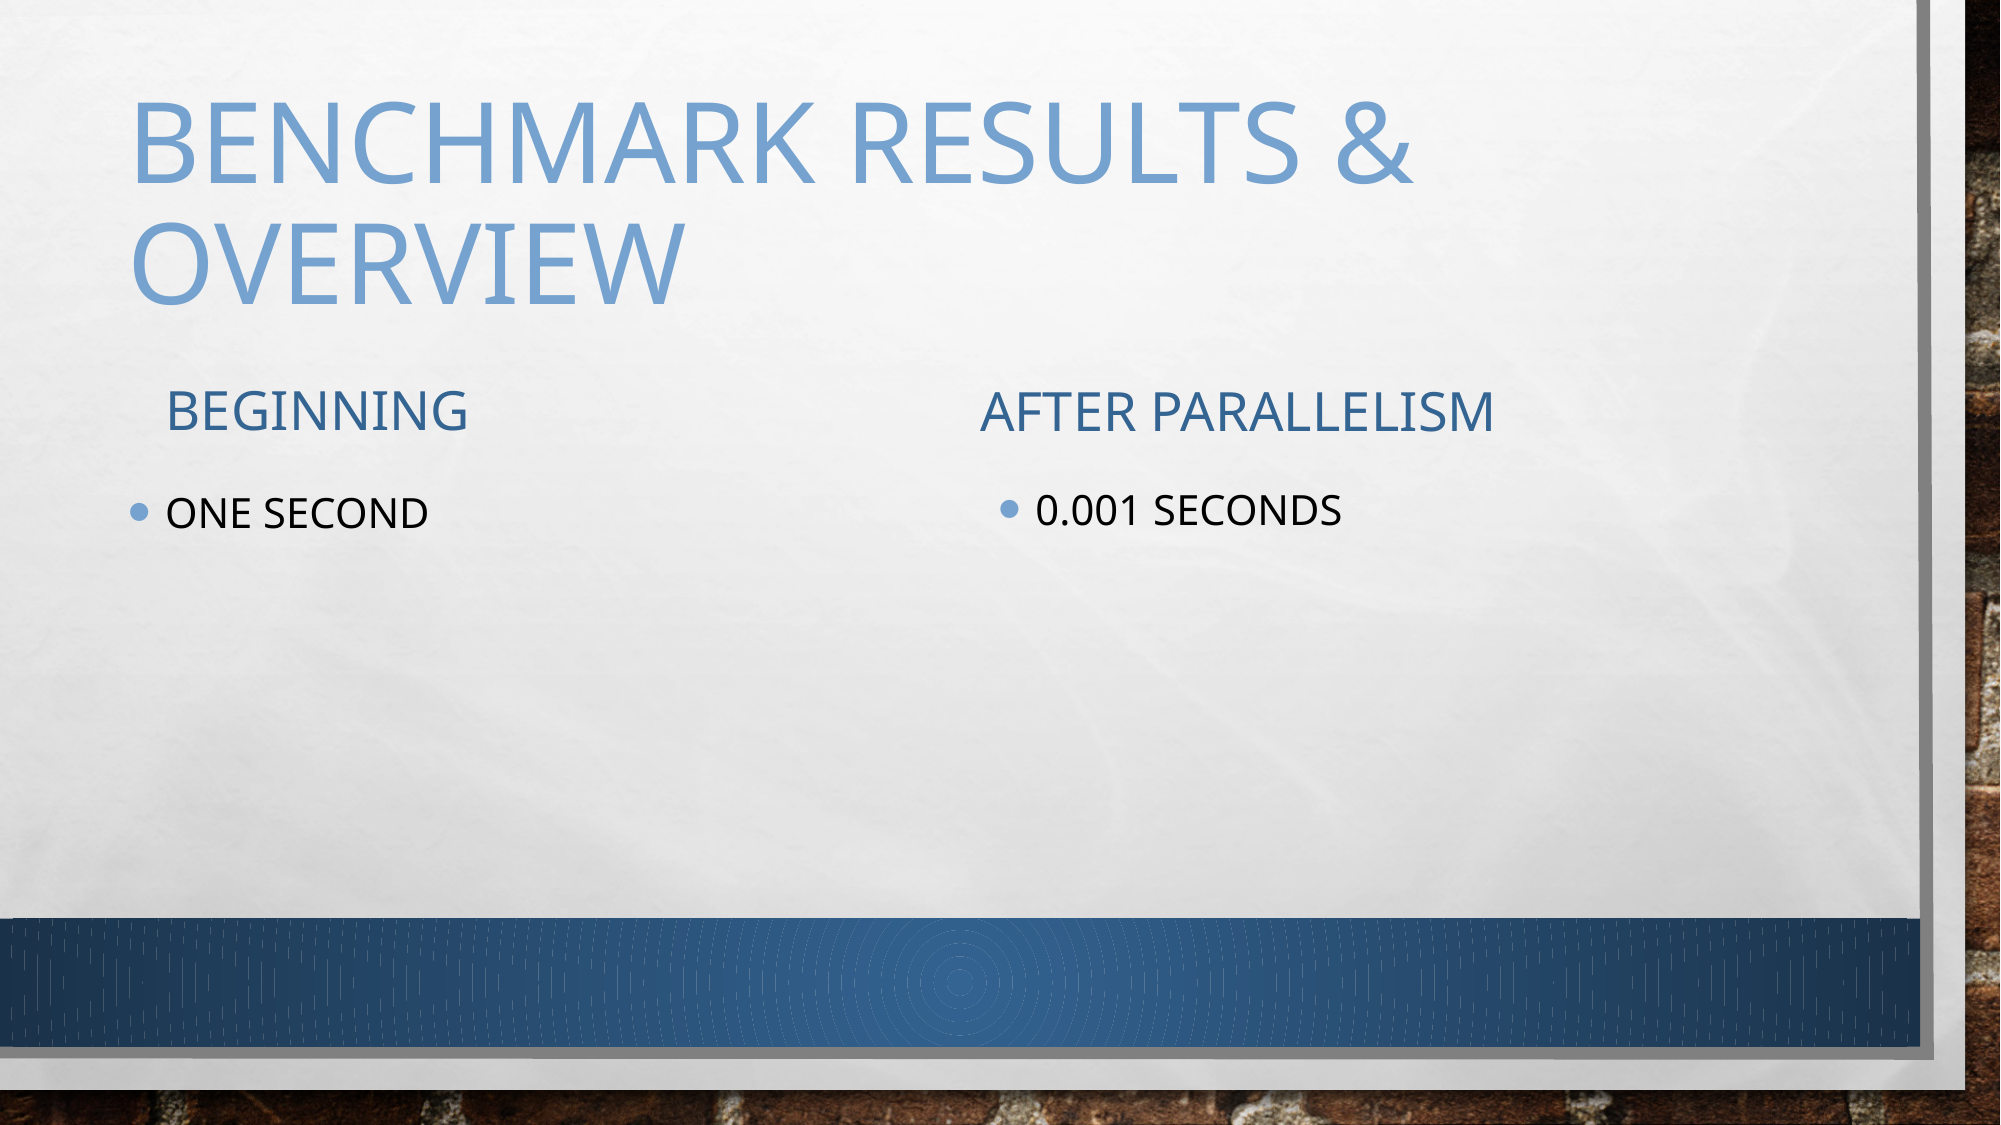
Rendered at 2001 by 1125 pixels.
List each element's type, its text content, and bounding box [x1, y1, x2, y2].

list 0.001 seconds [982, 465, 1818, 879]
list One second [112, 469, 948, 882]
title Benchmark Results & Overview [112, 112, 1818, 303]
picture [0, 0, 2000, 1125]
list After parallelism [965, 339, 1763, 451]
list Beginning [150, 338, 948, 451]
